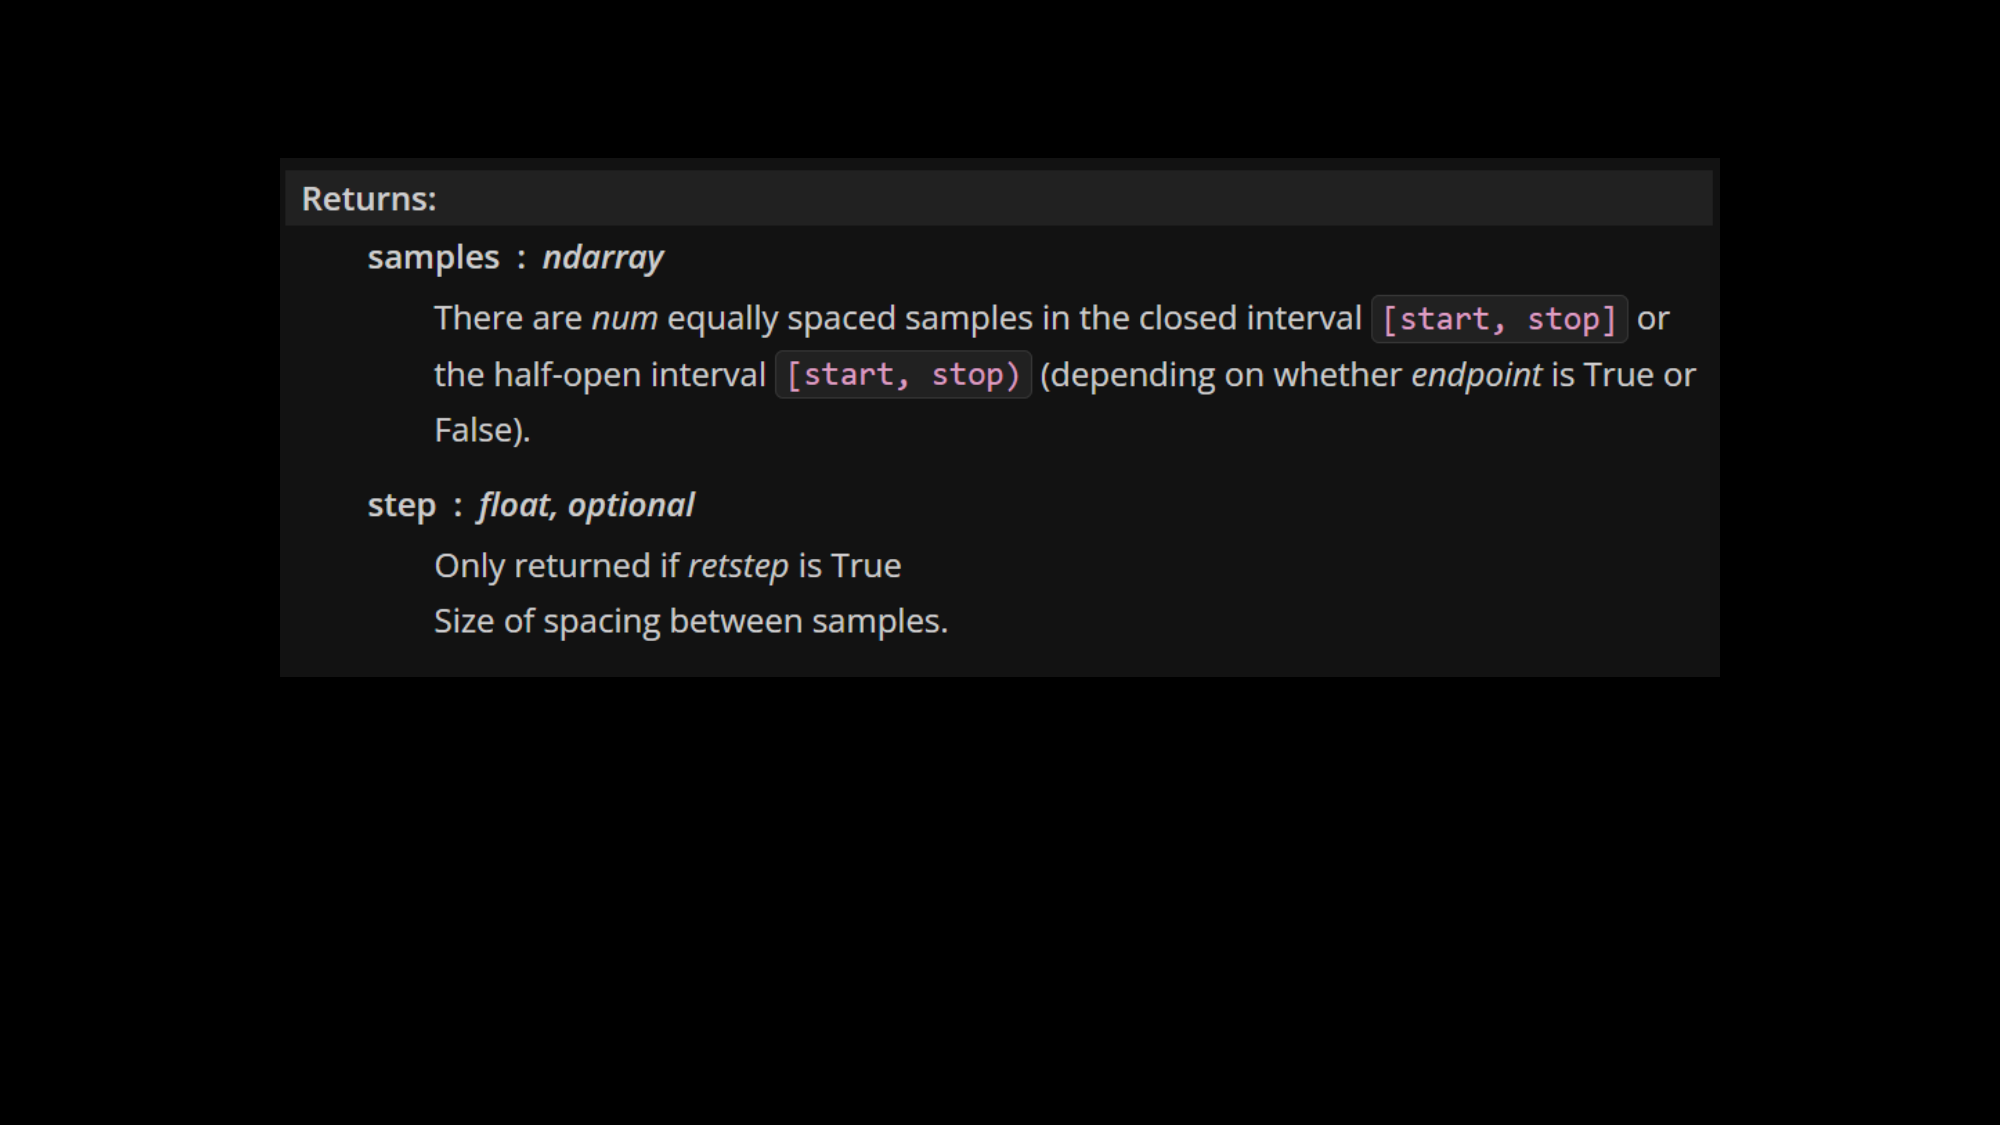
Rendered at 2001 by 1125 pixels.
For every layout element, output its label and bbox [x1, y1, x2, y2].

text_box [0, 157, 2000, 678]
picture [280, 158, 1720, 677]
